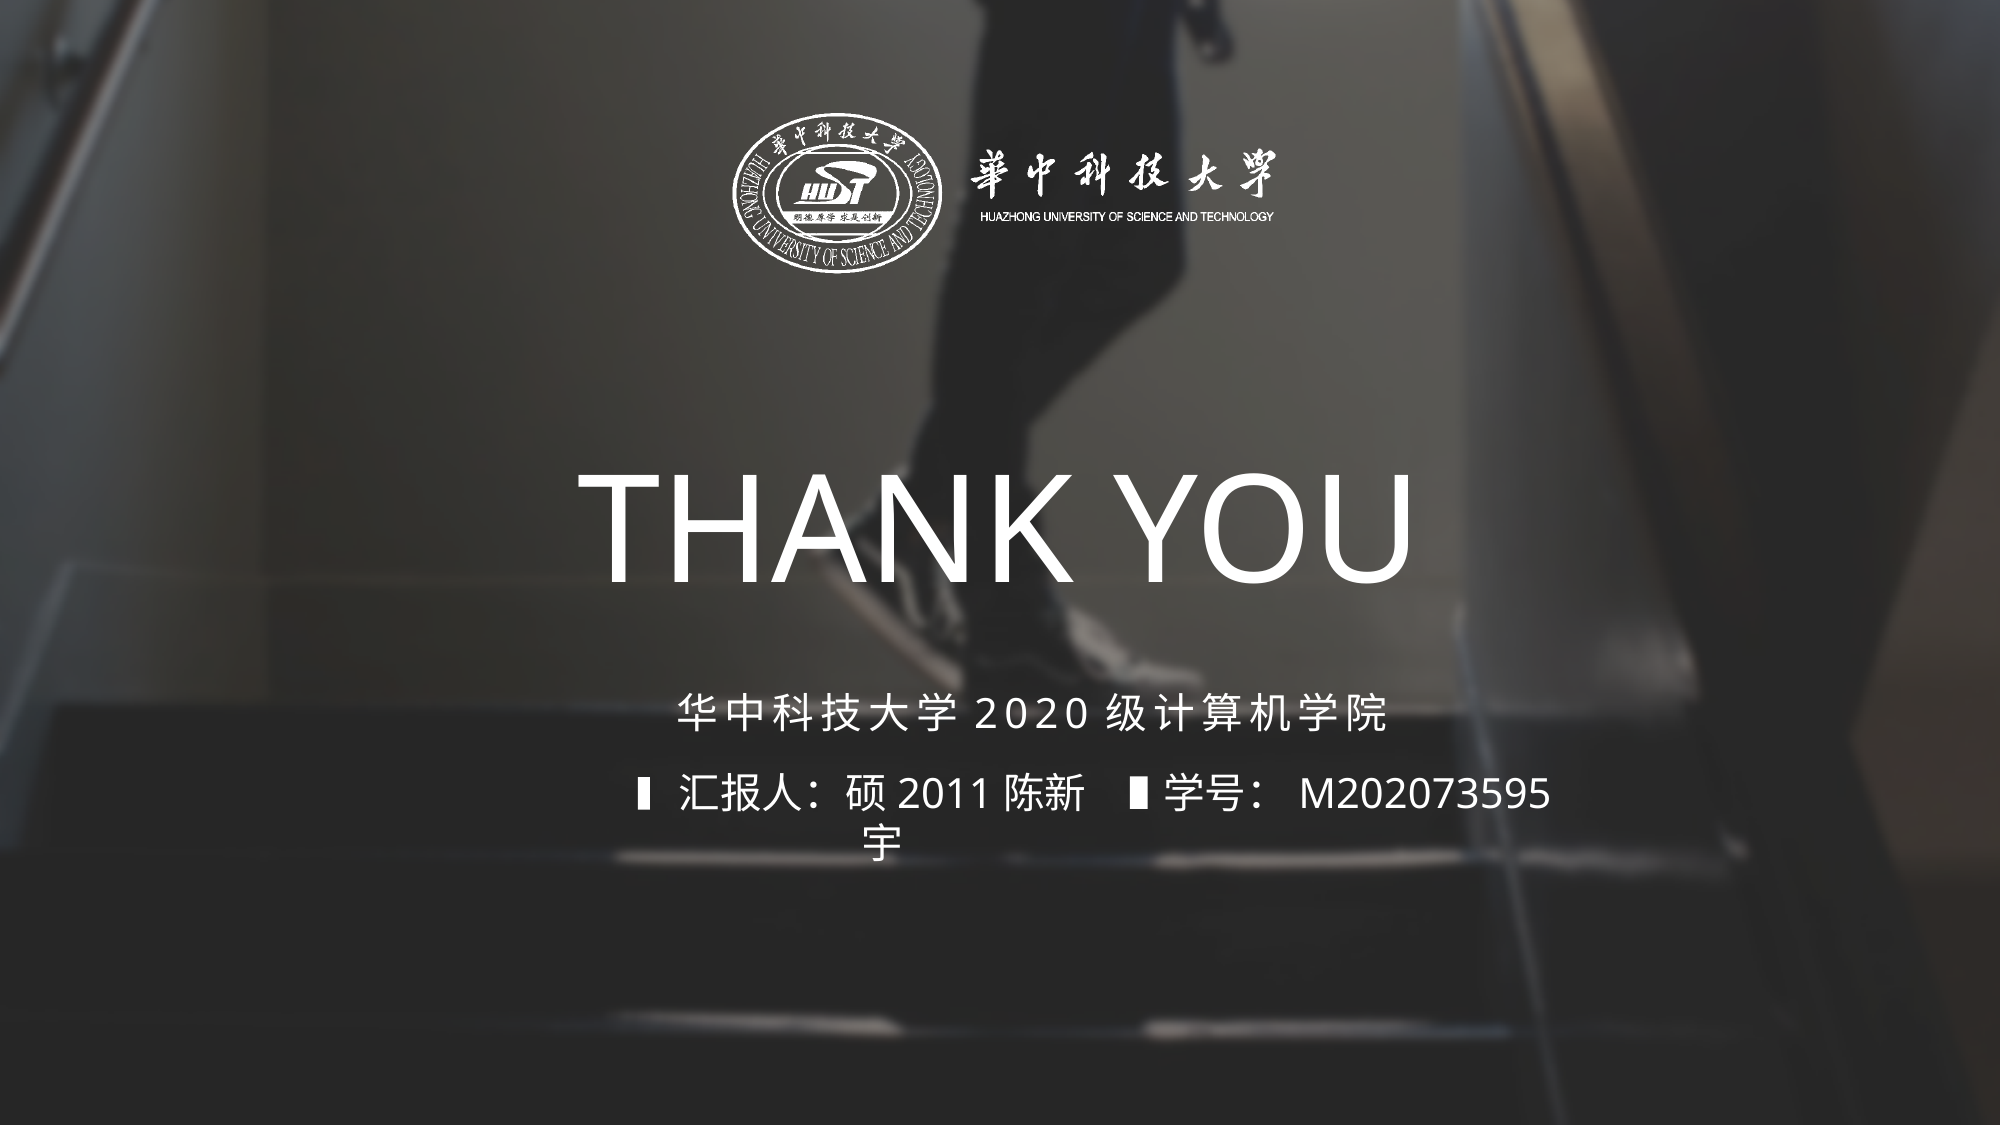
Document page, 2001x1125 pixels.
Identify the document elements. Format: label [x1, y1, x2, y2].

picture [0, 0, 2000, 1125]
text_box [1129, 759, 1568, 926]
